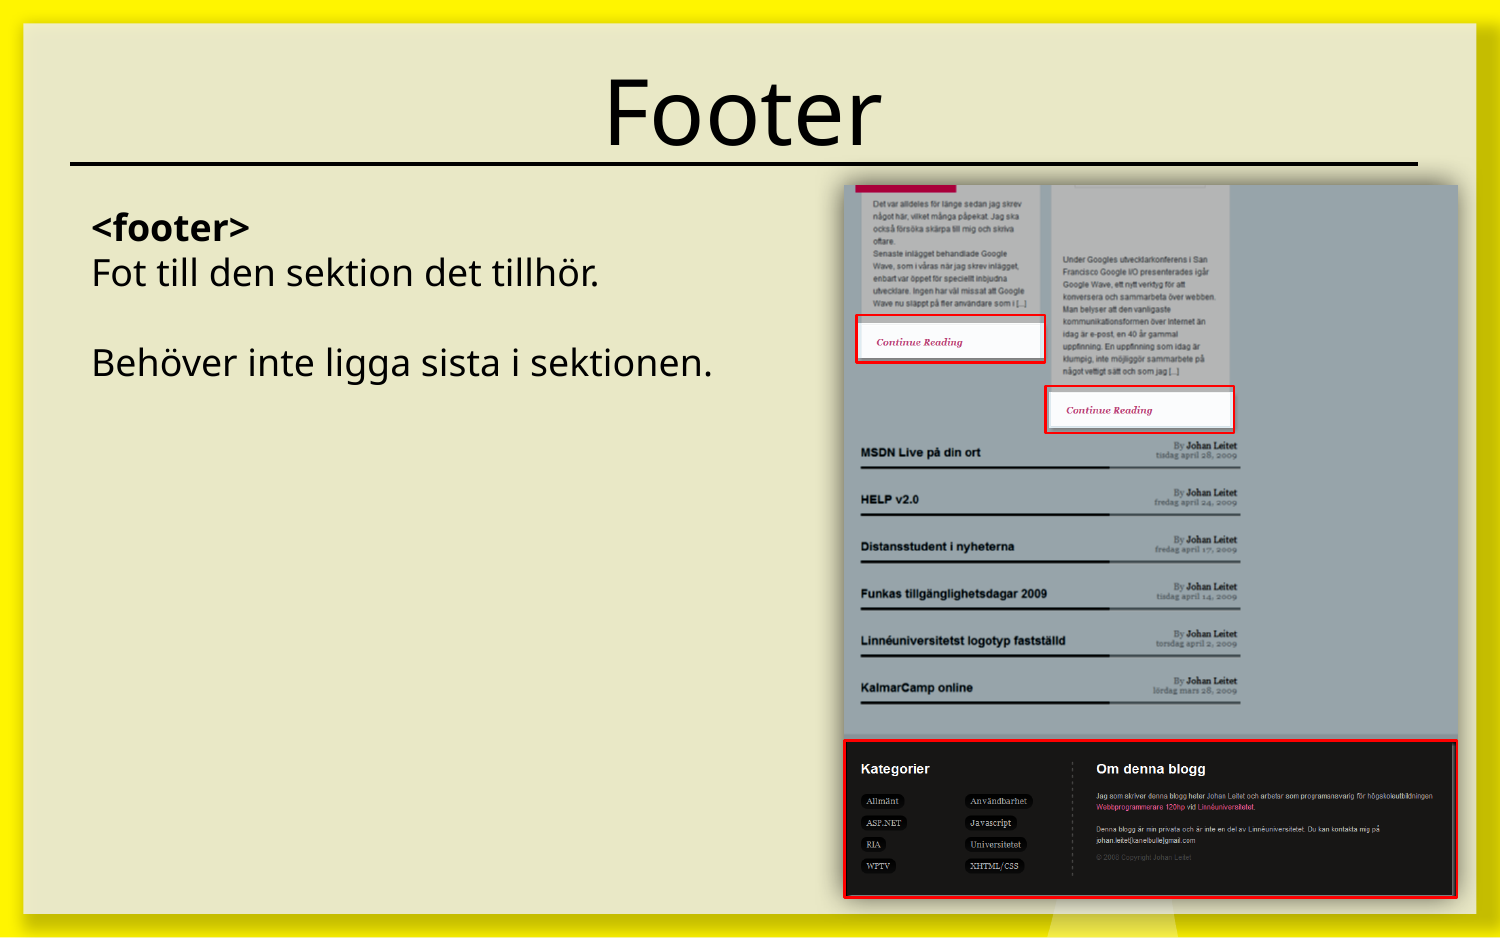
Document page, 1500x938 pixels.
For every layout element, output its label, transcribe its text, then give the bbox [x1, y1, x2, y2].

title Footer [105, 46, 1381, 174]
picture [844, 184, 1458, 898]
text_box <footer> Fot till den sektion det tillhör. Behöver inte ligga sista i sektionen. [76, 197, 729, 392]
